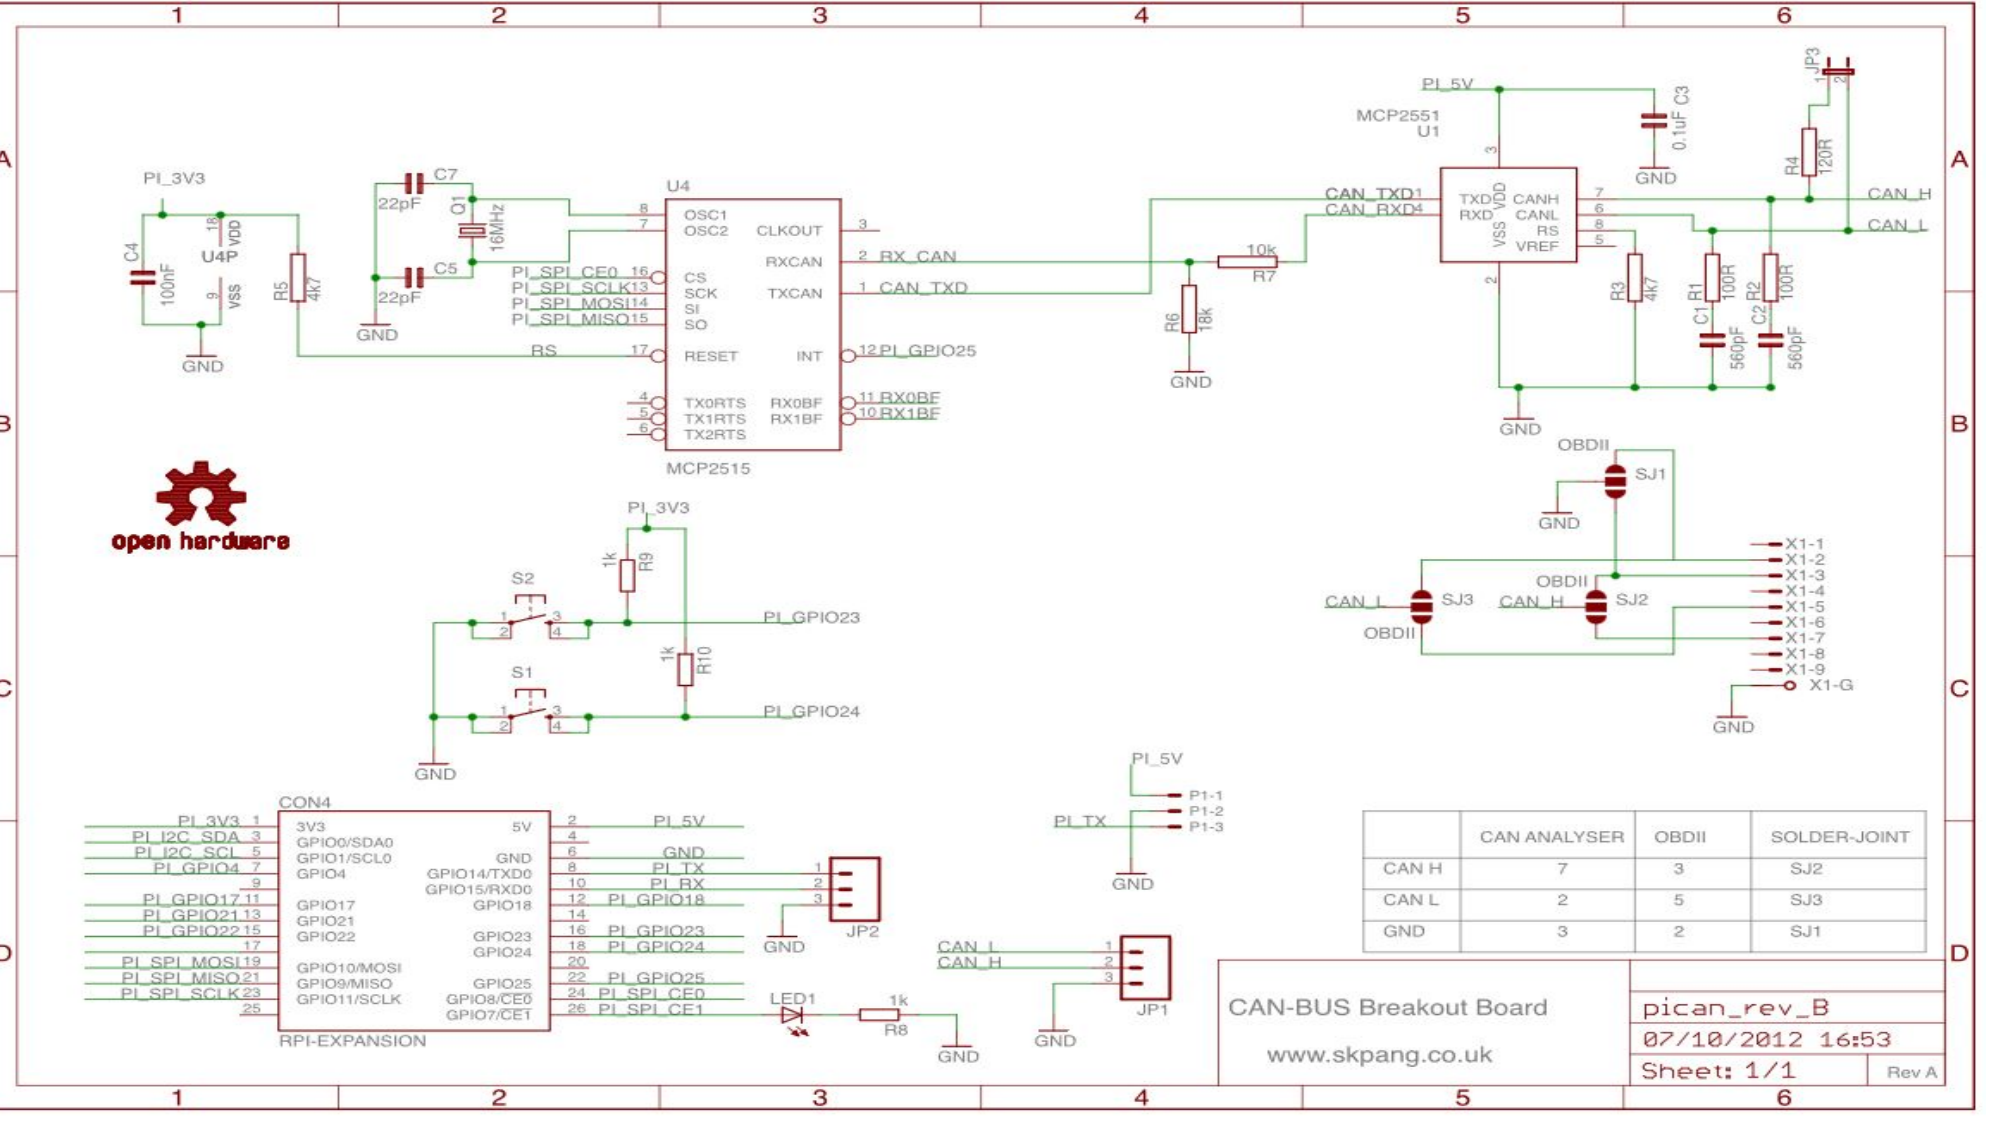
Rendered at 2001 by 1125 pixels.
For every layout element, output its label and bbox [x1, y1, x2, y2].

list [0, 0, 1986, 1125]
